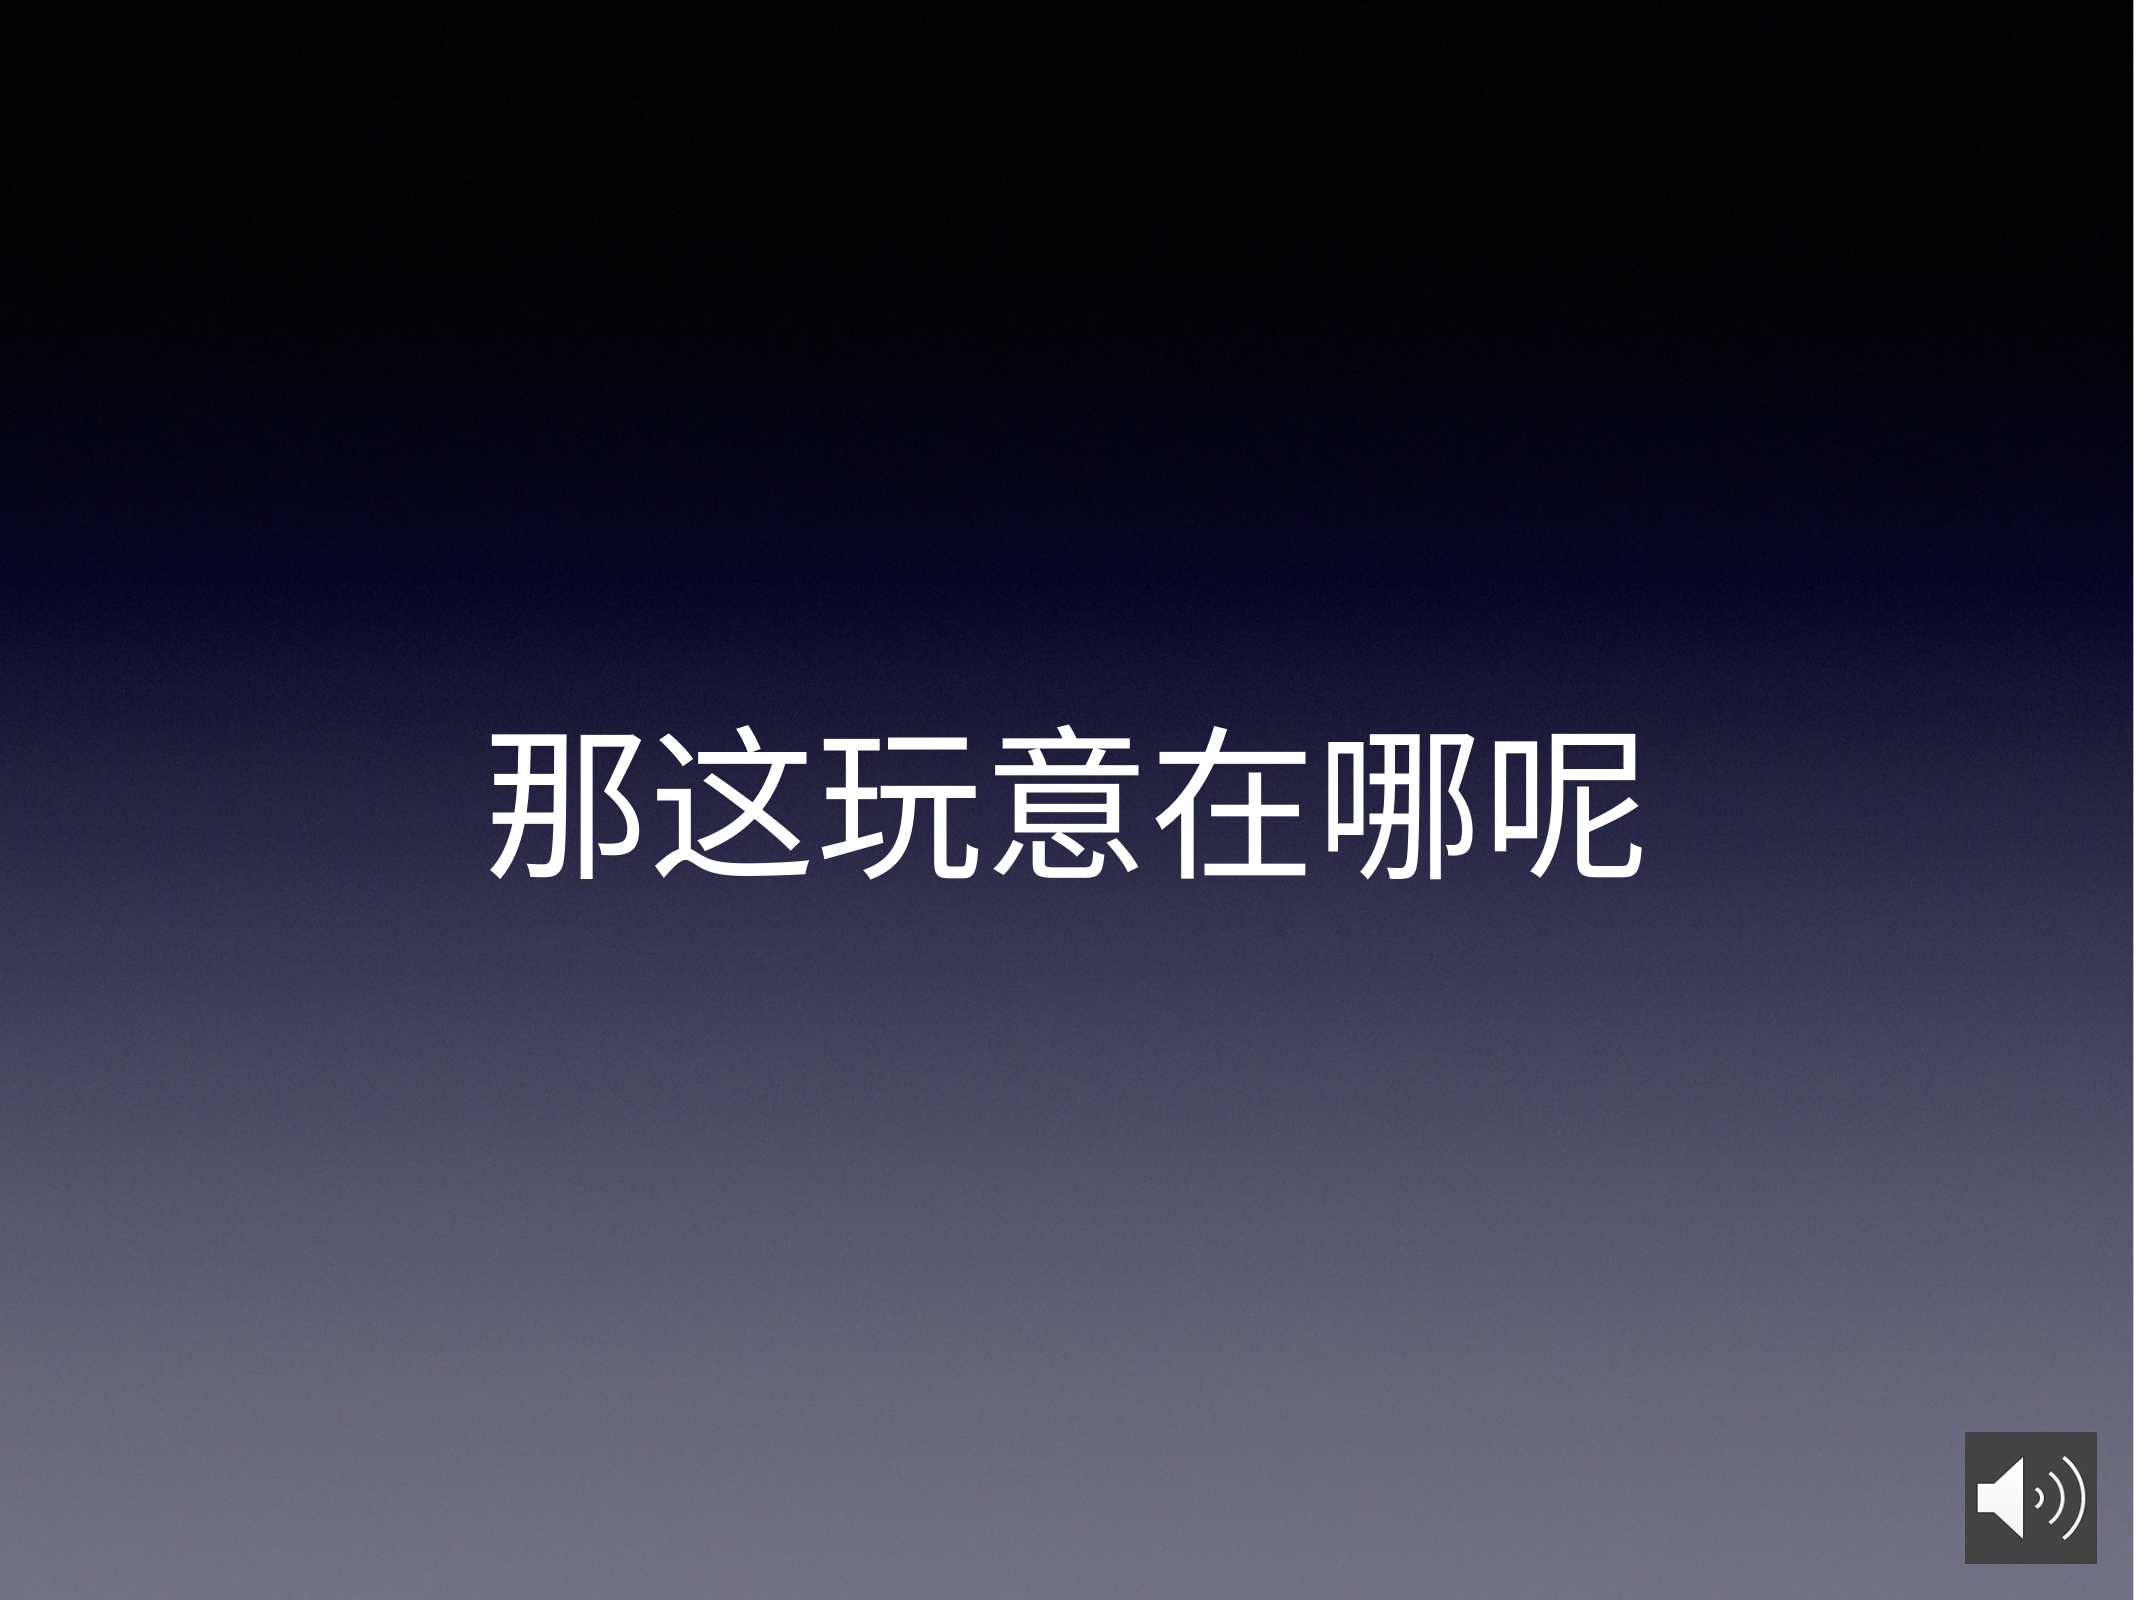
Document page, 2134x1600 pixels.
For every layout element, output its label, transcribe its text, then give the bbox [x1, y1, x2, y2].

picture [0, 0, 2134, 1600]
title 那这玩意在哪呢 [207, 528, 1926, 1072]
